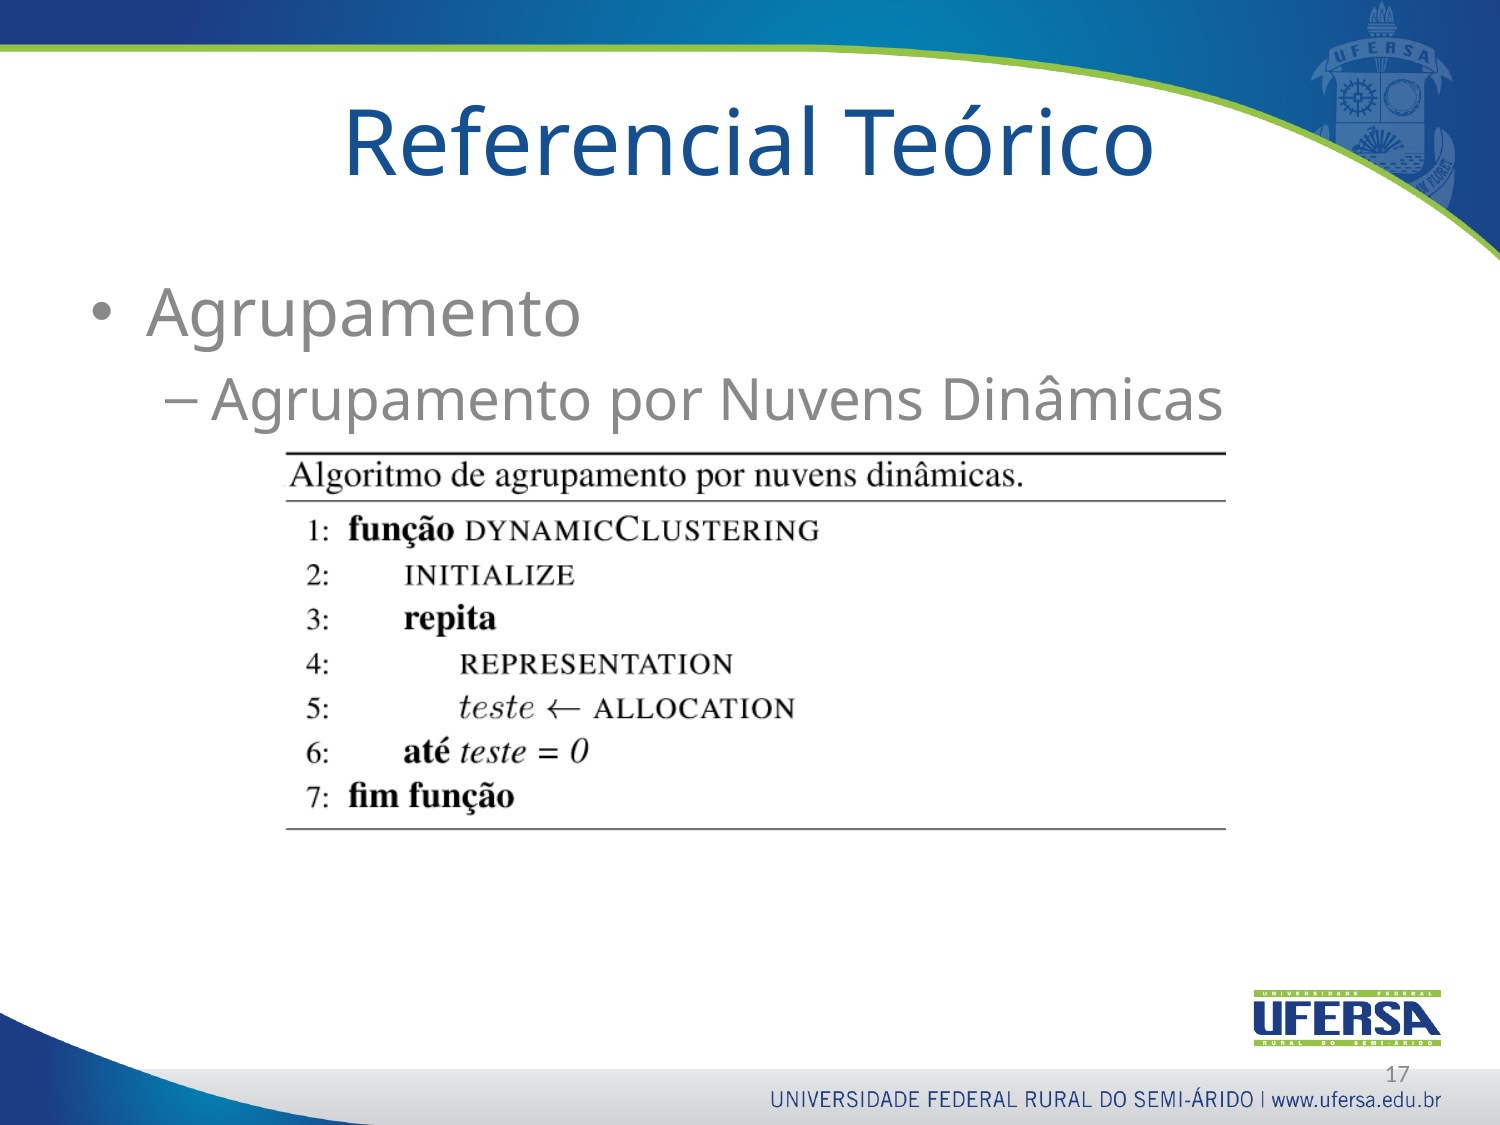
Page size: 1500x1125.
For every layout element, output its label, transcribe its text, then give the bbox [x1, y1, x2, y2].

picture [0, 0, 1500, 1125]
list Agrupamento Agrupamento por Nuvens Dinâmicas [75, 262, 1425, 1005]
slide_number 17 [1074, 1042, 1425, 1103]
title Referencial Teórico [75, 45, 1425, 233]
